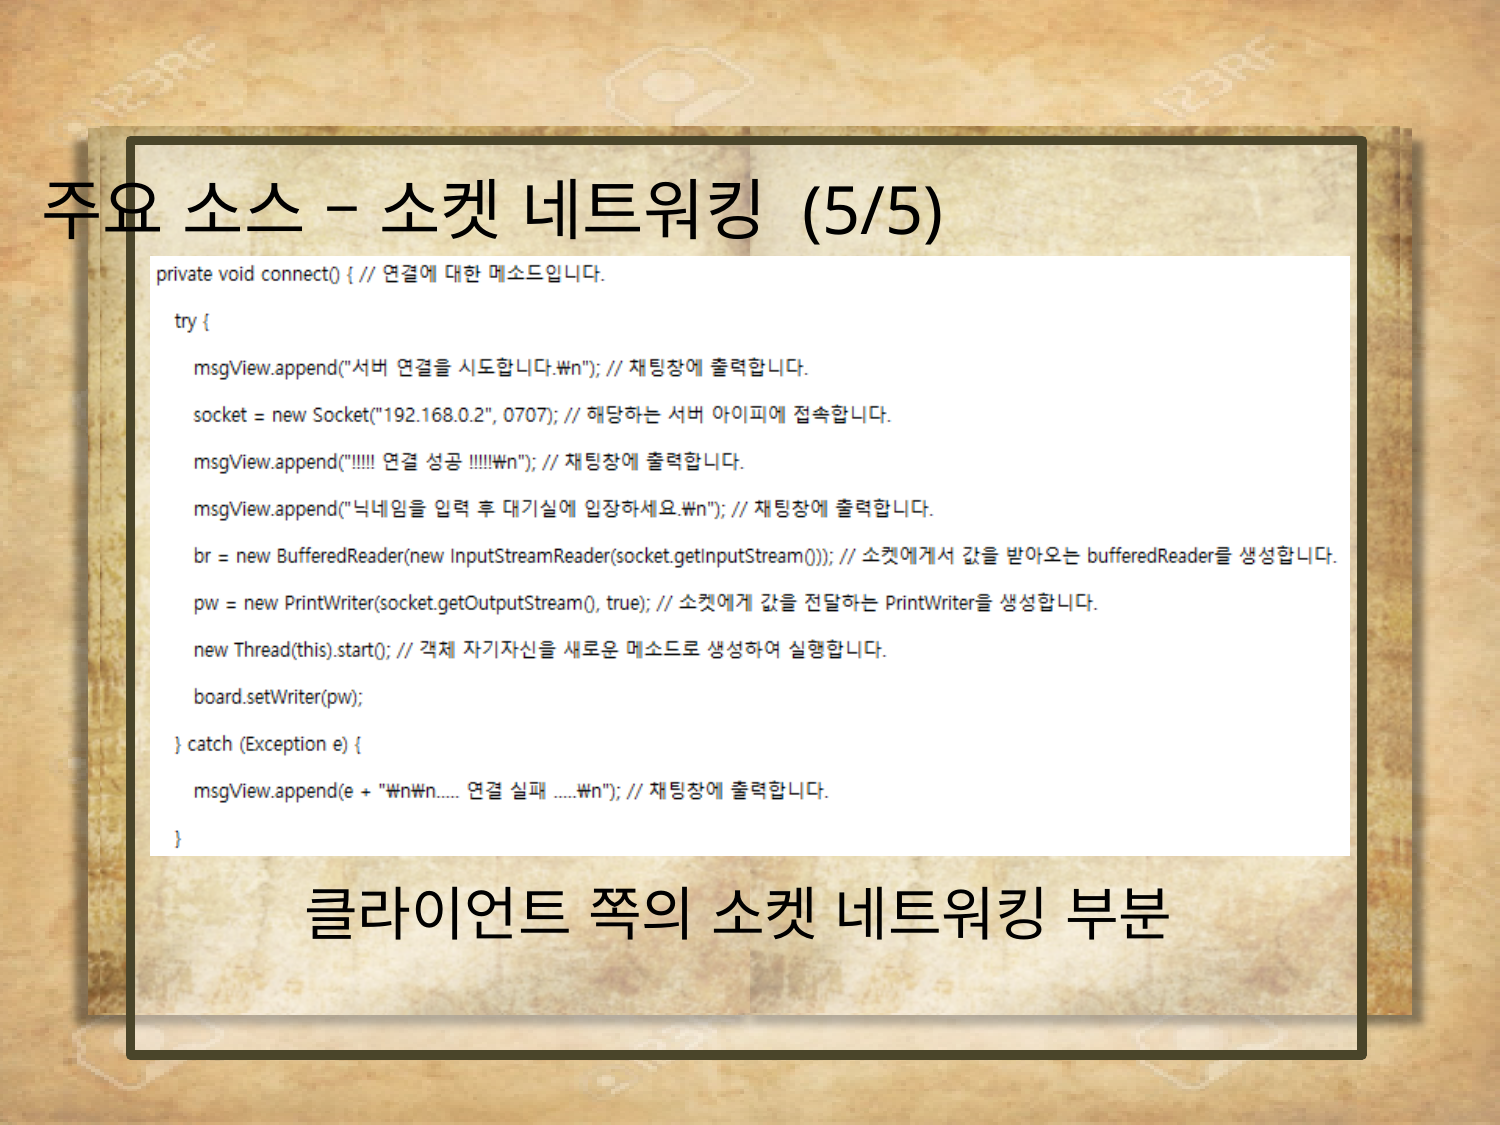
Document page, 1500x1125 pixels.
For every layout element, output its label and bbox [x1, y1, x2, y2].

text_box [0, 0, 1500, 1125]
picture [150, 256, 1350, 856]
